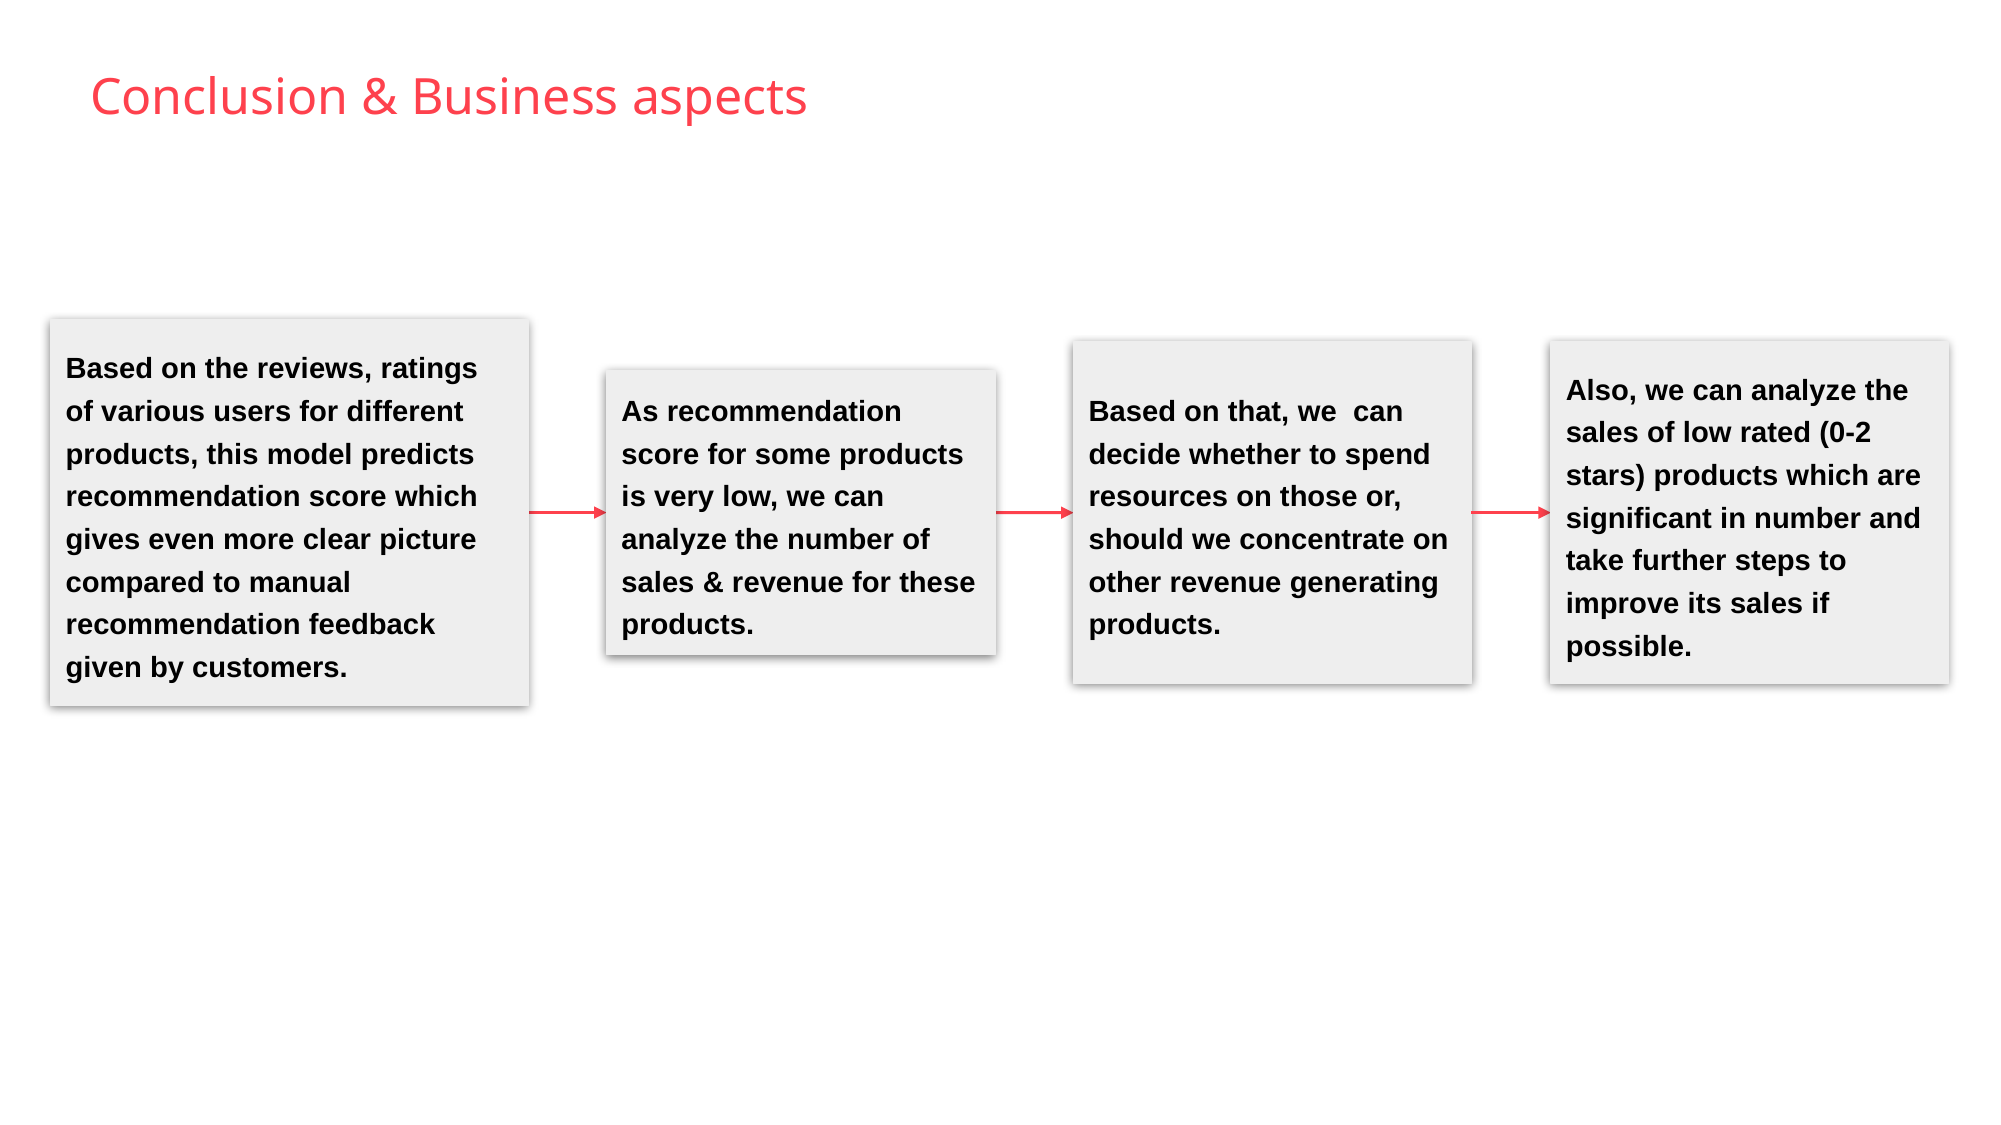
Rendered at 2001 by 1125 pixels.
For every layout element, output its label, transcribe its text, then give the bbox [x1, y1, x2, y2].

title Conclusion & Business aspects [90, 58, 1865, 164]
text_box Also, we can analyze the sales of low rated (0-2 stars) products which are significant in number and take further steps to improve its sales if possible. [1550, 342, 1949, 684]
text_box Based on that, we can decide whether to spend resources on those or, should we concentrate on other revenue generating products. [1073, 342, 1472, 684]
text_box As recommendation score for some products is very low, we can analyze the number of sales & revenue for these products. [606, 370, 996, 655]
text_box Based on the reviews, ratings of various users for different products, this model predicts recommendation score which gives even more clear picture compared to manual recommendation feedback given by customers. [50, 319, 529, 706]
